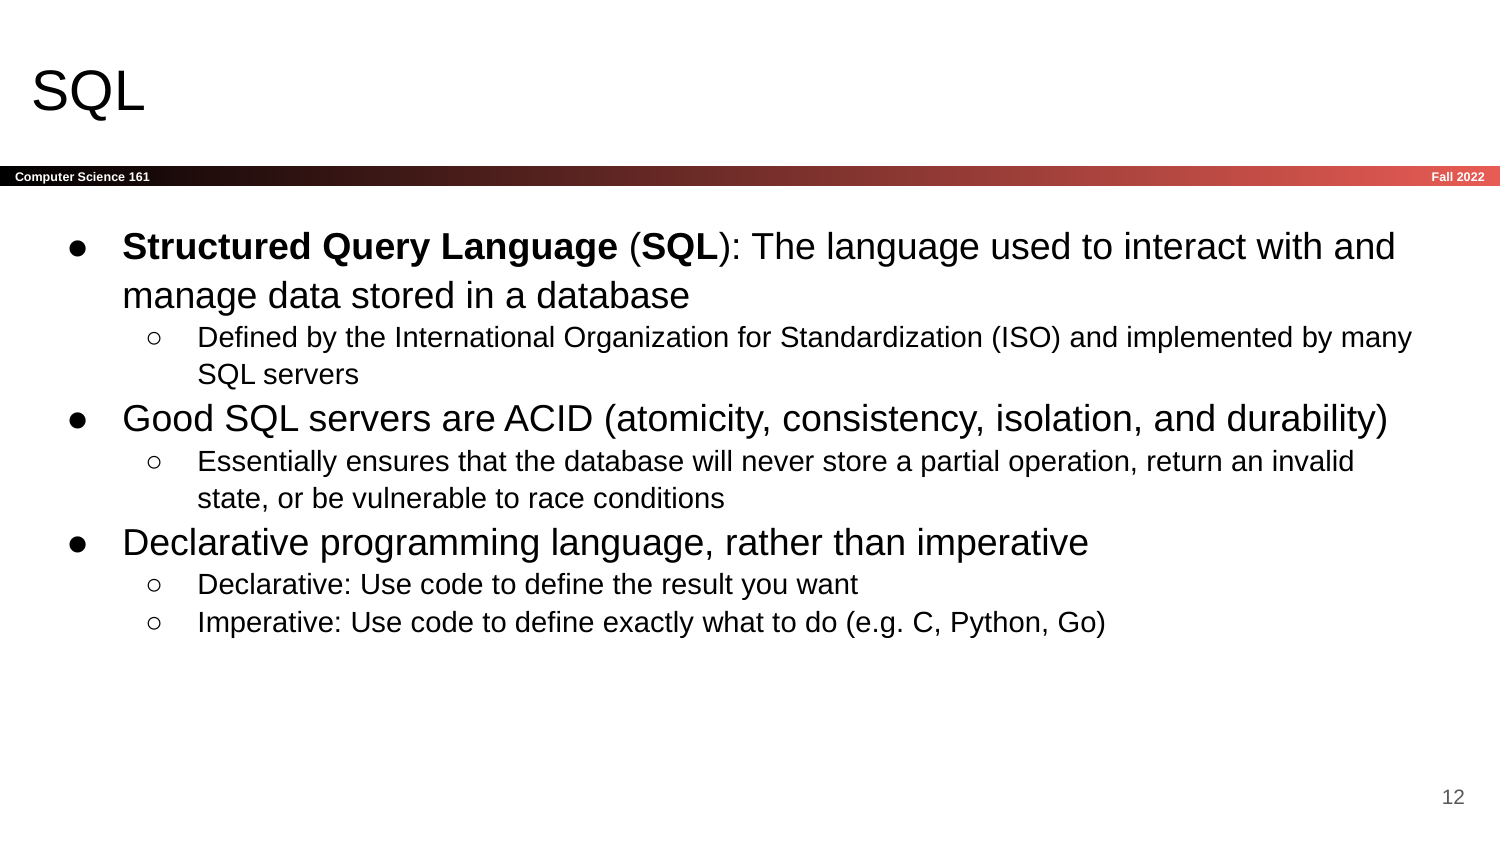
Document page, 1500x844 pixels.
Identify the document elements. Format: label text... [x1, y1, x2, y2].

title SQL [16, 44, 1415, 139]
slide_number ‹#› [1389, 764, 1480, 830]
list Structured Query Language (SQL): The language used to interact with and manage data stored in a database Defined by the International Organization for Standardization (ISO) and implemented by many SQL servers Good SQL servers are ACID (atomicity, consistency, isolation, and durability) Essentially ensures that the database will never store a partial operation, return an invalid state, or be vulnerable to race conditions Declarative programming language, rather than imperative Declarative: Use code to define the result you want Imperative: Use code to define exactly what to do (e.g. C, Python, Go) [32, 204, 1431, 823]
